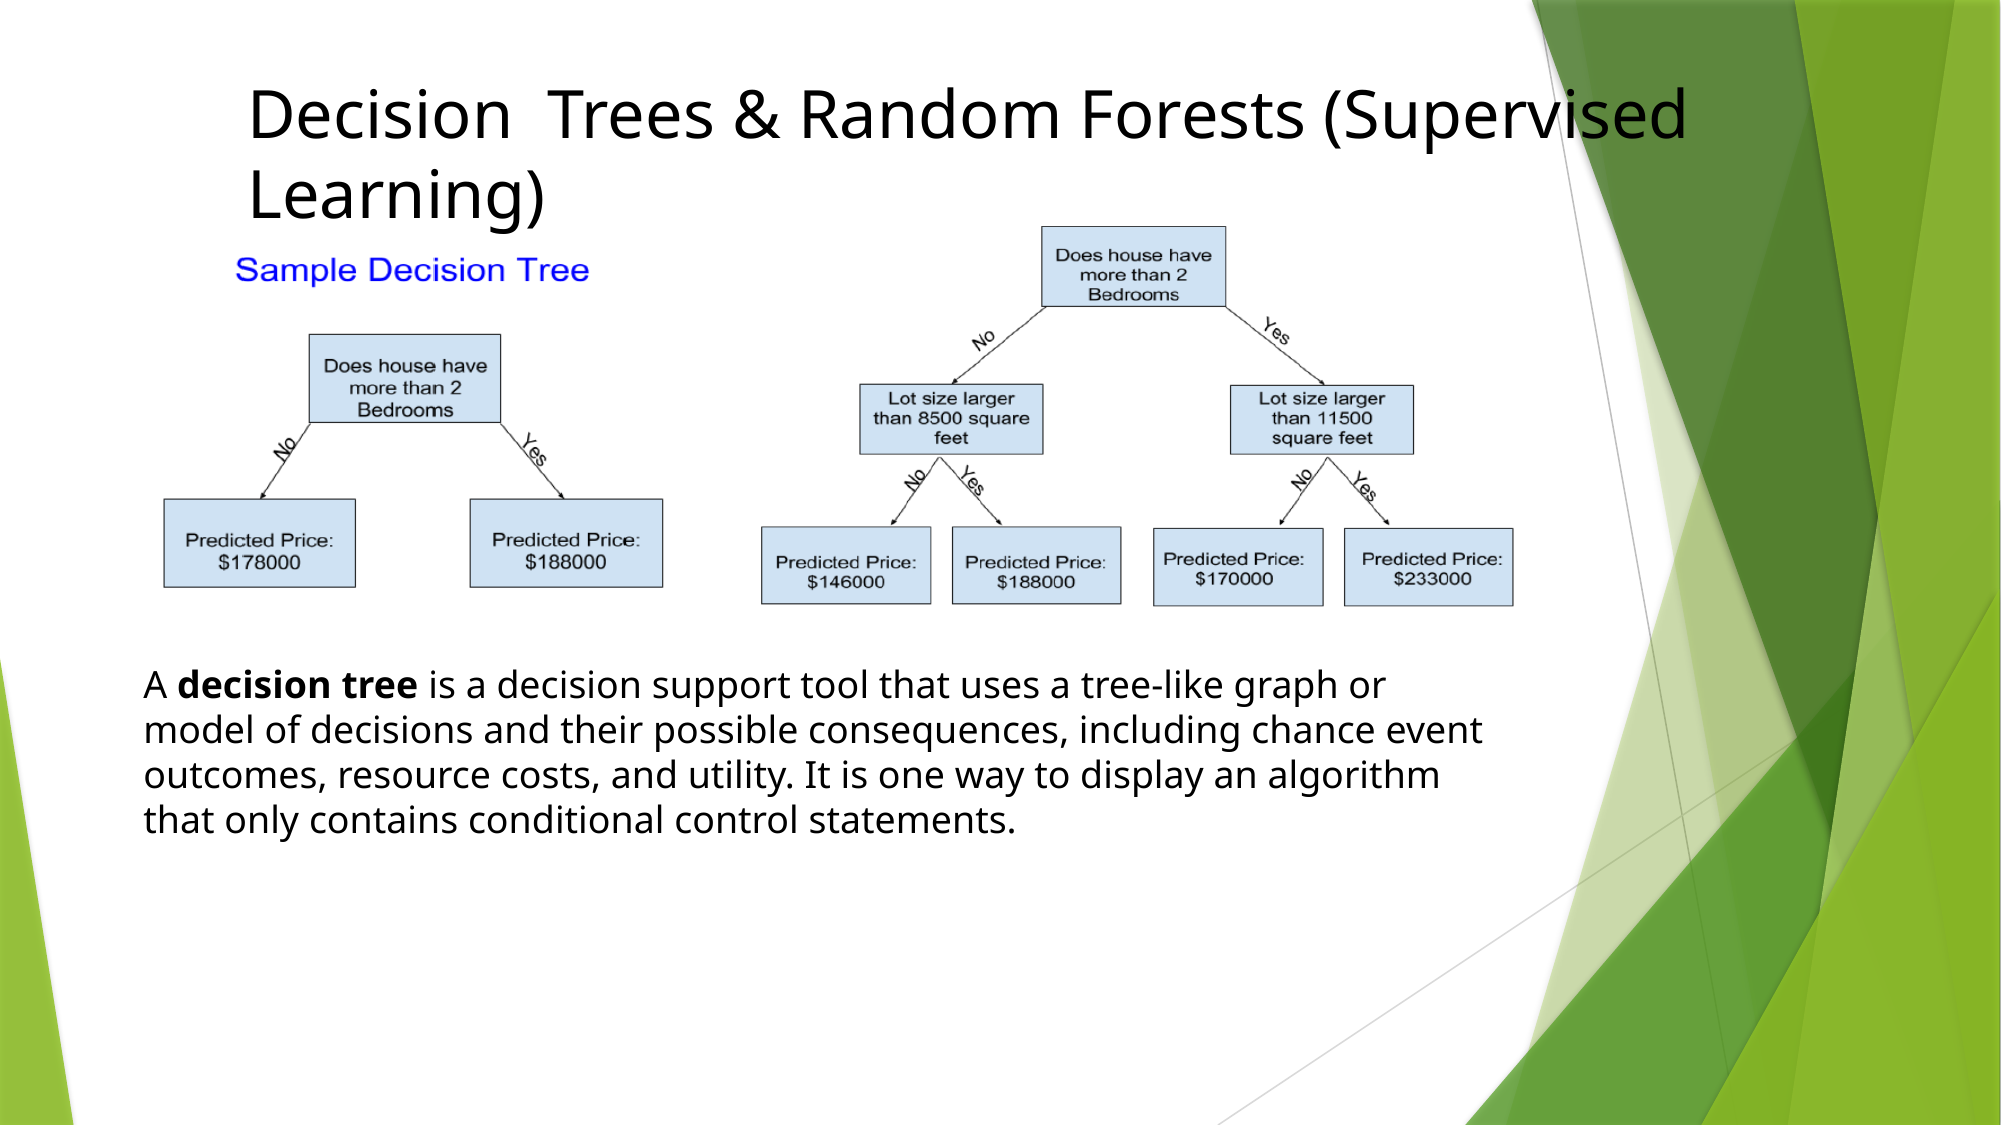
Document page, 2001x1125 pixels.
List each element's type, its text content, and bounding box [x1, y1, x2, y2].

text_box A decision tree is a decision support tool that uses a tree-like graph or model of decisions and their possible consequences, including chance event outcomes, resource costs, and utility. It is one way to display an algorithm that only contains conditional control statements. [128, 653, 1506, 894]
text_box Decision Trees & Random Forests (Supervised Learning) [232, 64, 1920, 240]
picture [51, 225, 1570, 626]
